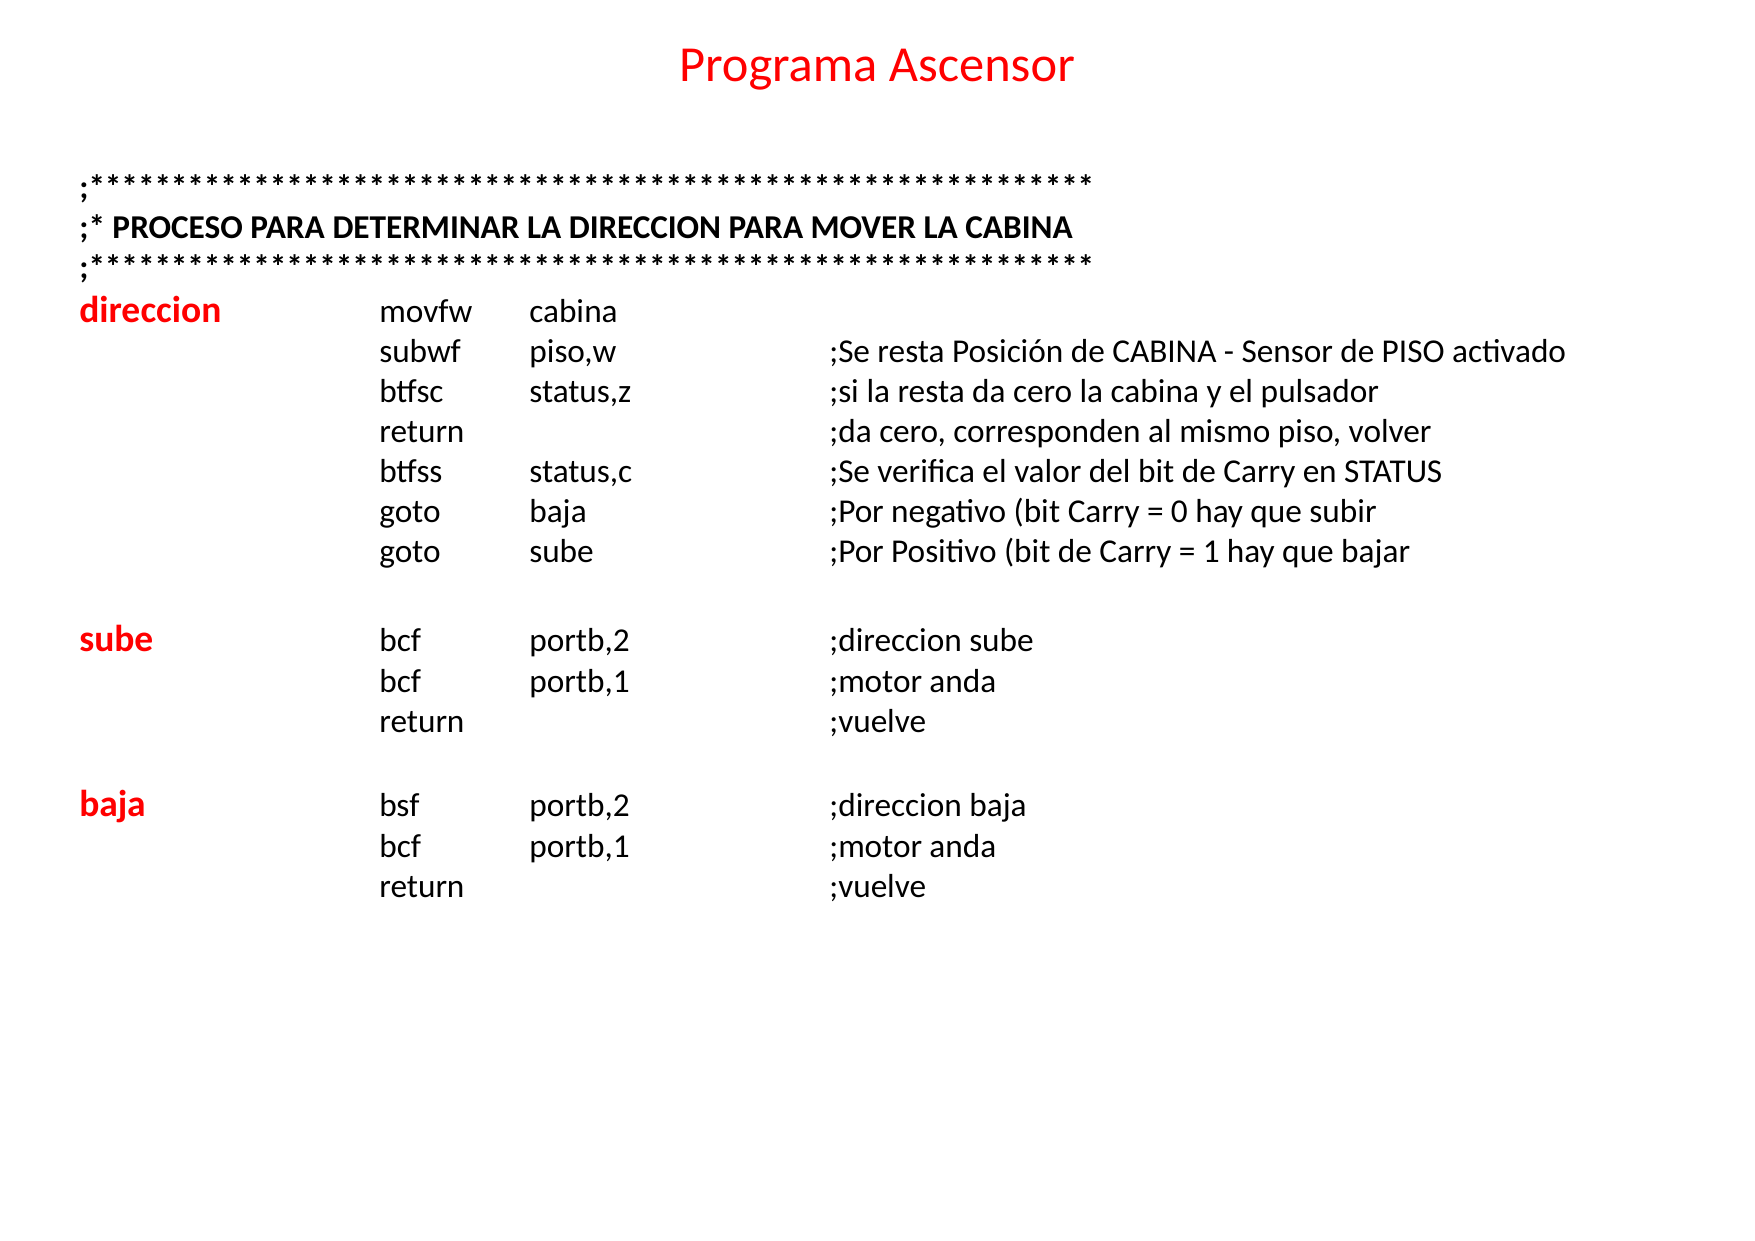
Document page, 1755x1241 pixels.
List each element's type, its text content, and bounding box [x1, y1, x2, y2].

title Programa Ascensor [87, 23, 1667, 100]
text_box ;************************************************************* ;* PROCESO PARA DETERMINAR LA DIRECCION PARA MOVER LA CABINA ;************************************************************* direccion movfw cabina subwf piso,w ;Se resta Posición de CABINA - Sensor de PISO activado btfsc status,z ;si la resta da cero la cabina y el pulsador return ;da cero, corresponden al mismo piso, volver btfss status,c ;Se verifica el valor del bit de Carry en STATUS goto baja ;Por negativo (bit Carry = 0 hay que subir goto sube ;Por Positivo (bit de Carry = 1 hay que bajar sube bcf portb,2 ;direccion sube bcf portb,1 ;motor anda return ;vuelve baja bsf portb,2 ;direccion baja bcf portb,1 ;motor anda return ;vuelve [64, 157, 1755, 912]
